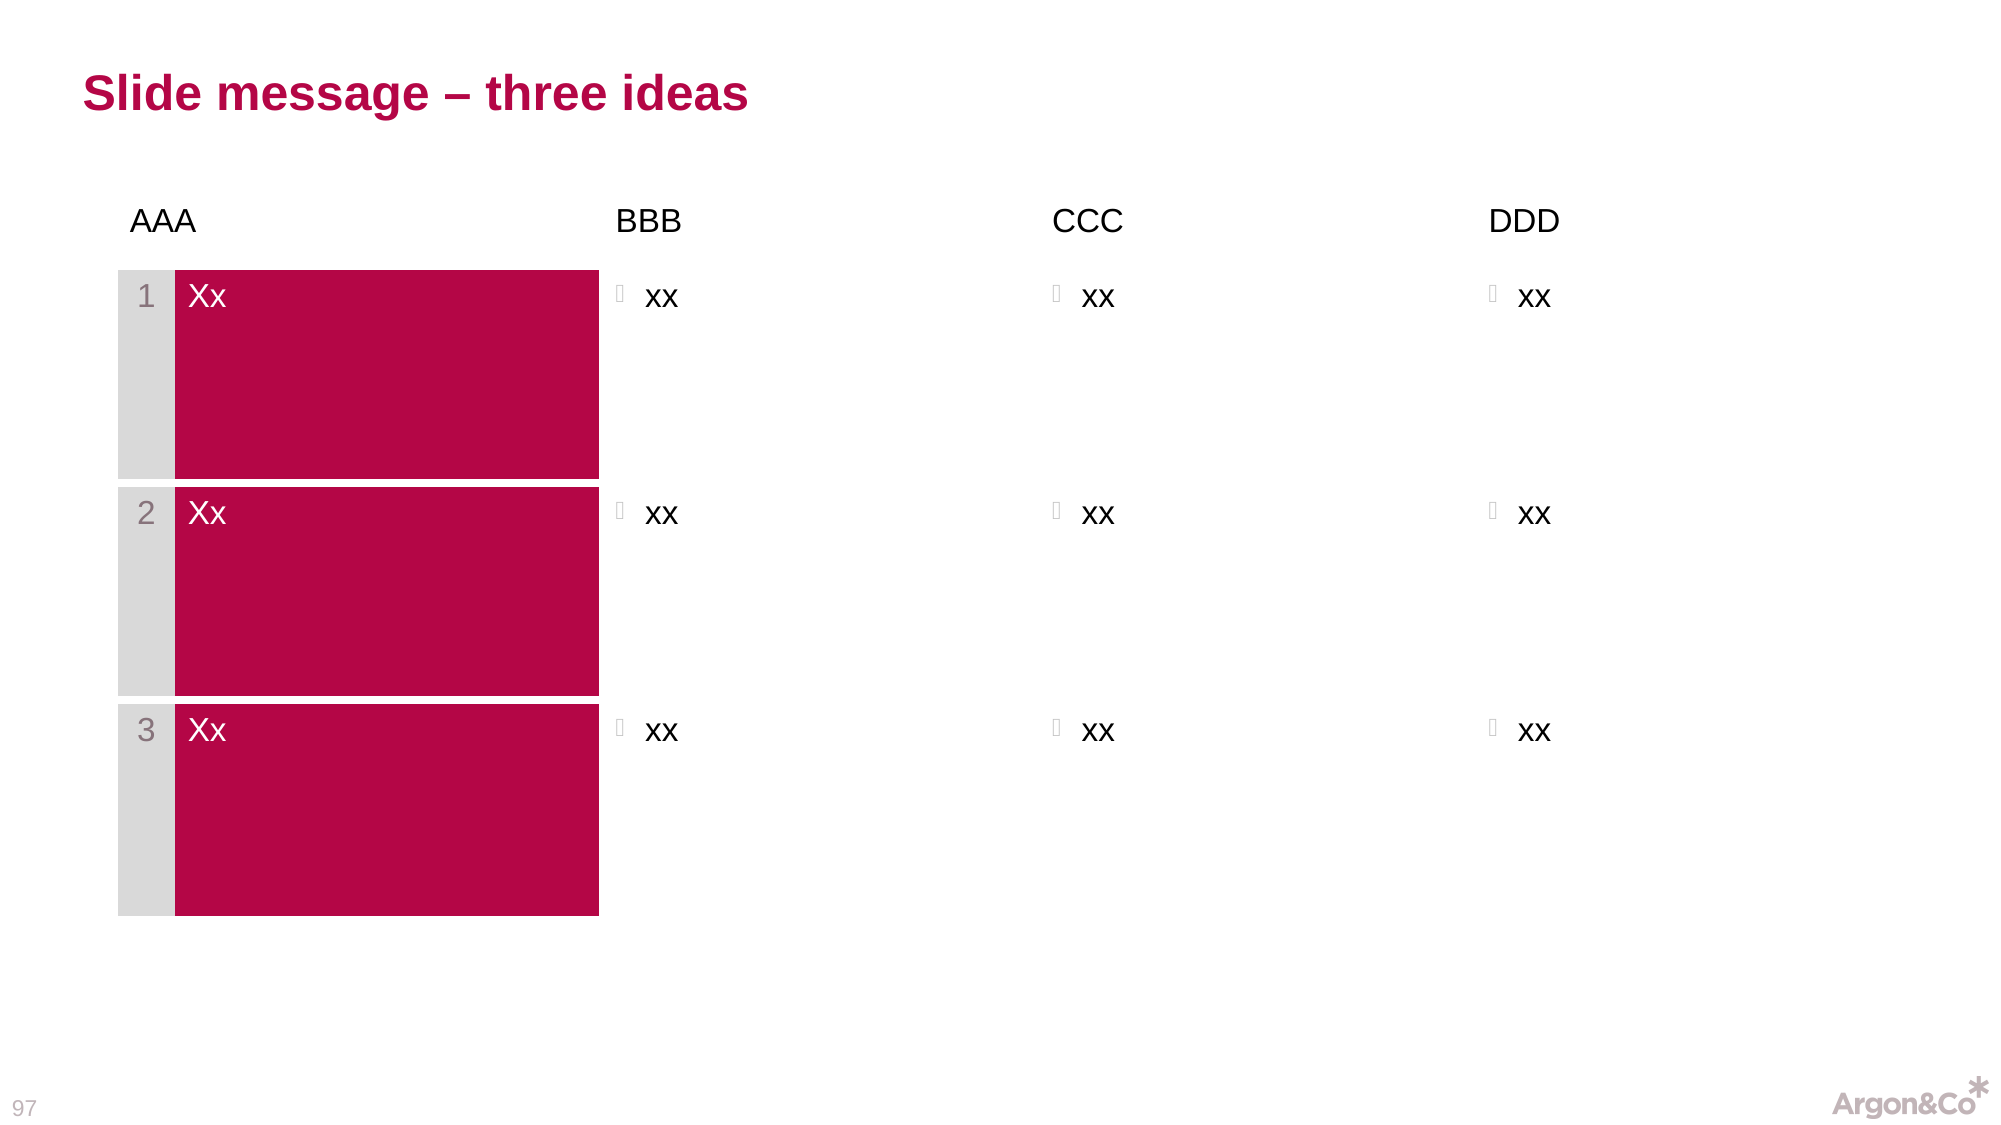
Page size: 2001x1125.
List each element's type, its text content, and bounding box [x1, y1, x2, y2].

table_cell xx [607, 270, 1035, 479]
table_cell xx [1044, 704, 1472, 916]
table_header BBB [607, 192, 1035, 262]
picture [1832, 1076, 1989, 1119]
table_cell Xx [175, 270, 599, 479]
table_cell Xx [175, 704, 599, 916]
table_cell xx [1480, 704, 1911, 916]
title Slide message – three ideas [70, 51, 1932, 129]
table_cell xx [607, 704, 1035, 916]
table_cell xx [1044, 270, 1472, 479]
table_cell 3 [118, 704, 175, 916]
table_header AAA [118, 192, 599, 262]
table_cell 2 [118, 487, 175, 696]
table_cell xx [1480, 270, 1911, 479]
table_cell xx [1480, 487, 1911, 696]
table_cell xx [1044, 487, 1472, 696]
table_header CCC [1044, 192, 1472, 262]
table_cell xx [607, 487, 1035, 696]
table_header DDD [1480, 192, 1908, 262]
table_cell Xx [175, 487, 599, 696]
table_cell 1 [118, 270, 175, 479]
